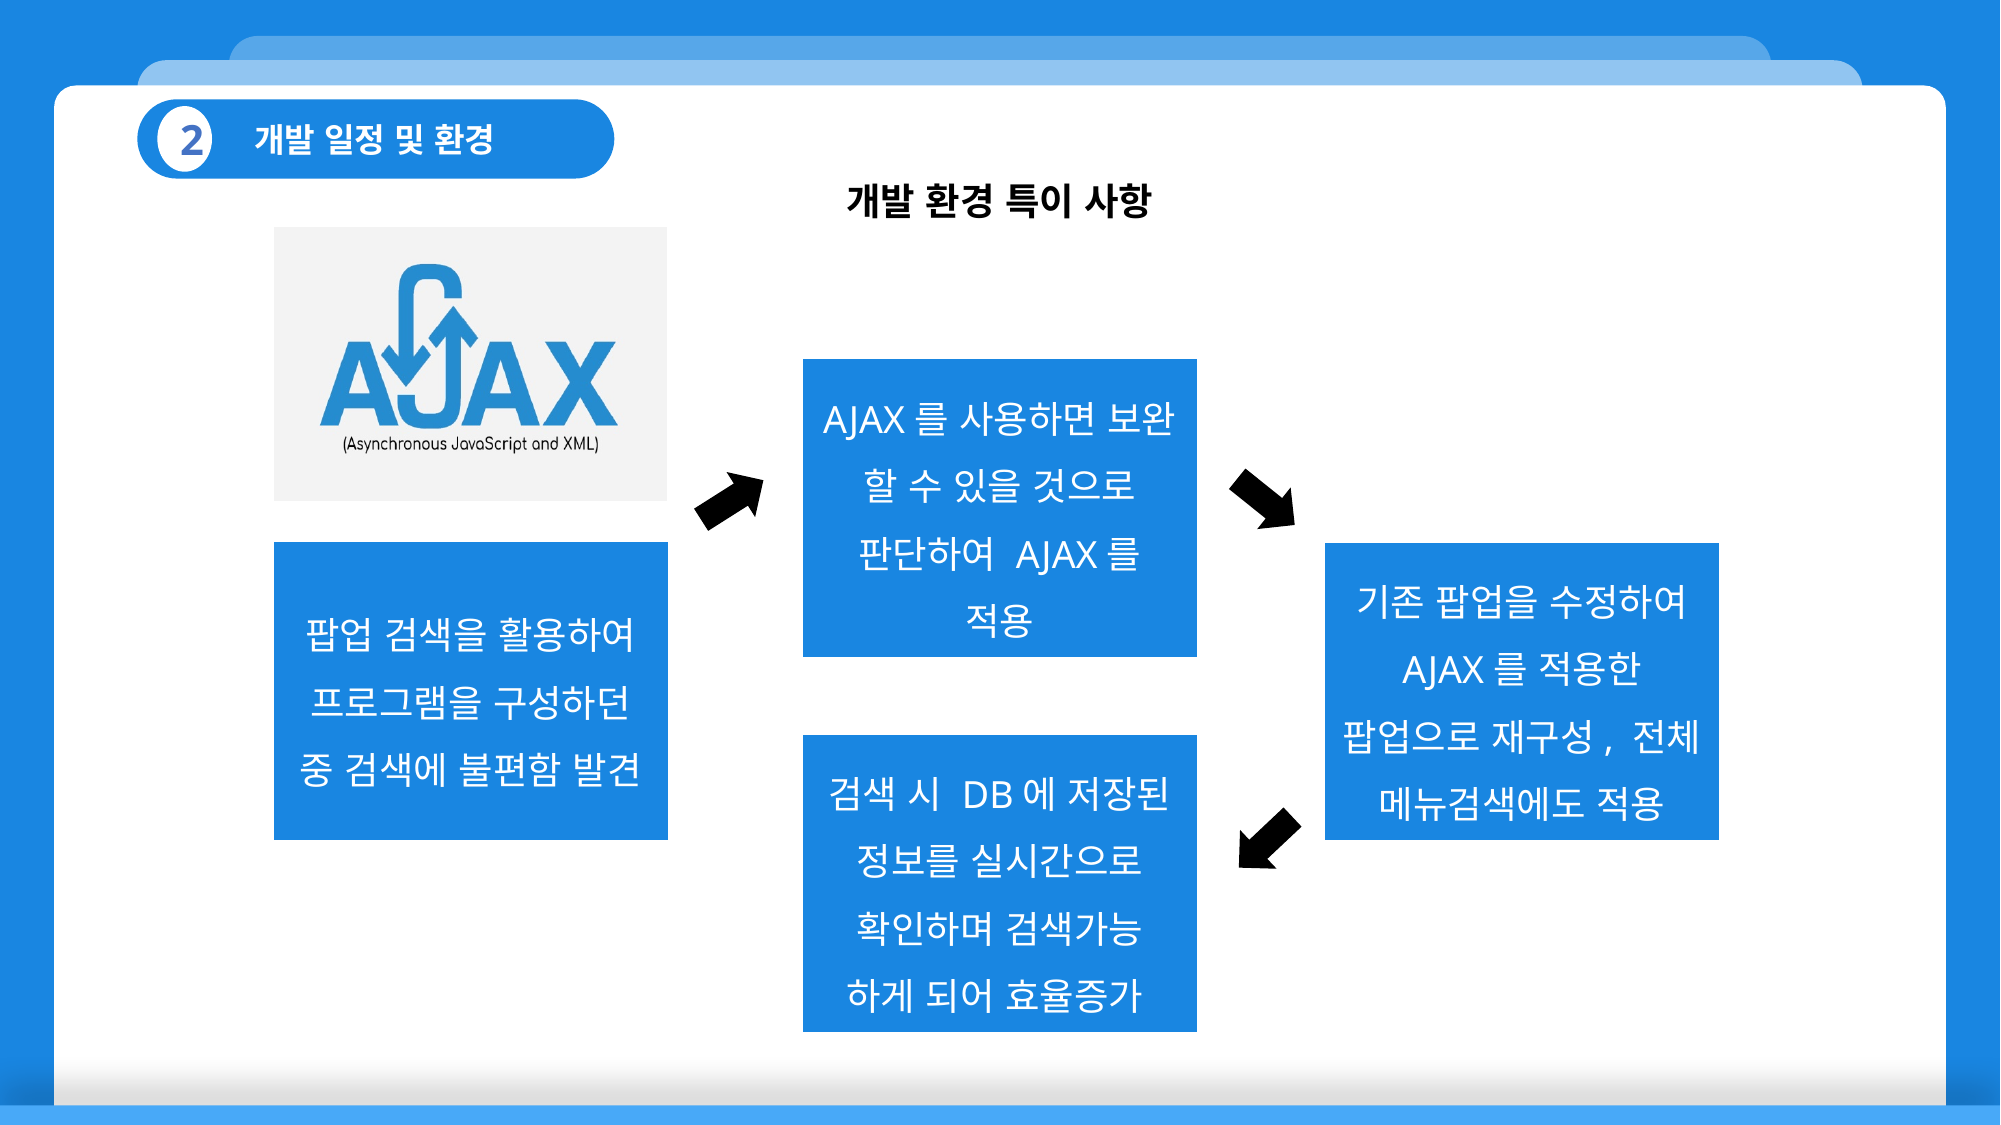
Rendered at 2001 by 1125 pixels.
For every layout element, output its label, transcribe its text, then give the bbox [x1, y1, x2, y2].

text_box 개발 환경 특이 사항 [738, 170, 1262, 231]
picture [274, 227, 667, 501]
text_box 기존 팝업을 수정하여 AJAX를 적용한 팝업으로 재구성, 전체 메뉴검색에도 적용 [1325, 543, 1719, 840]
text_box [0, 1104, 2000, 1125]
text_box [1238, 807, 1302, 869]
text_box [694, 472, 764, 531]
text_box 검색 시 DB에 저장된 정보를 실시간으로 확인하며 검색가능 하게 되어 효율증가 [803, 735, 1197, 1032]
text_box [53, 84, 1947, 1068]
text_box 개발 일정 및 환경 [136, 98, 616, 180]
text_box 2 [156, 105, 214, 173]
text_box AJAX를 사용하면 보완 할 수 있을 것으로 판단하여 AJAX를 적용 [803, 359, 1197, 657]
text_box 팝업 검색을 활용하여 프로그램을 구성하던 중 검색에 불편함 발견 [274, 542, 668, 840]
text_box [136, 59, 1864, 84]
text_box [228, 34, 1772, 59]
text_box [1228, 468, 1295, 530]
